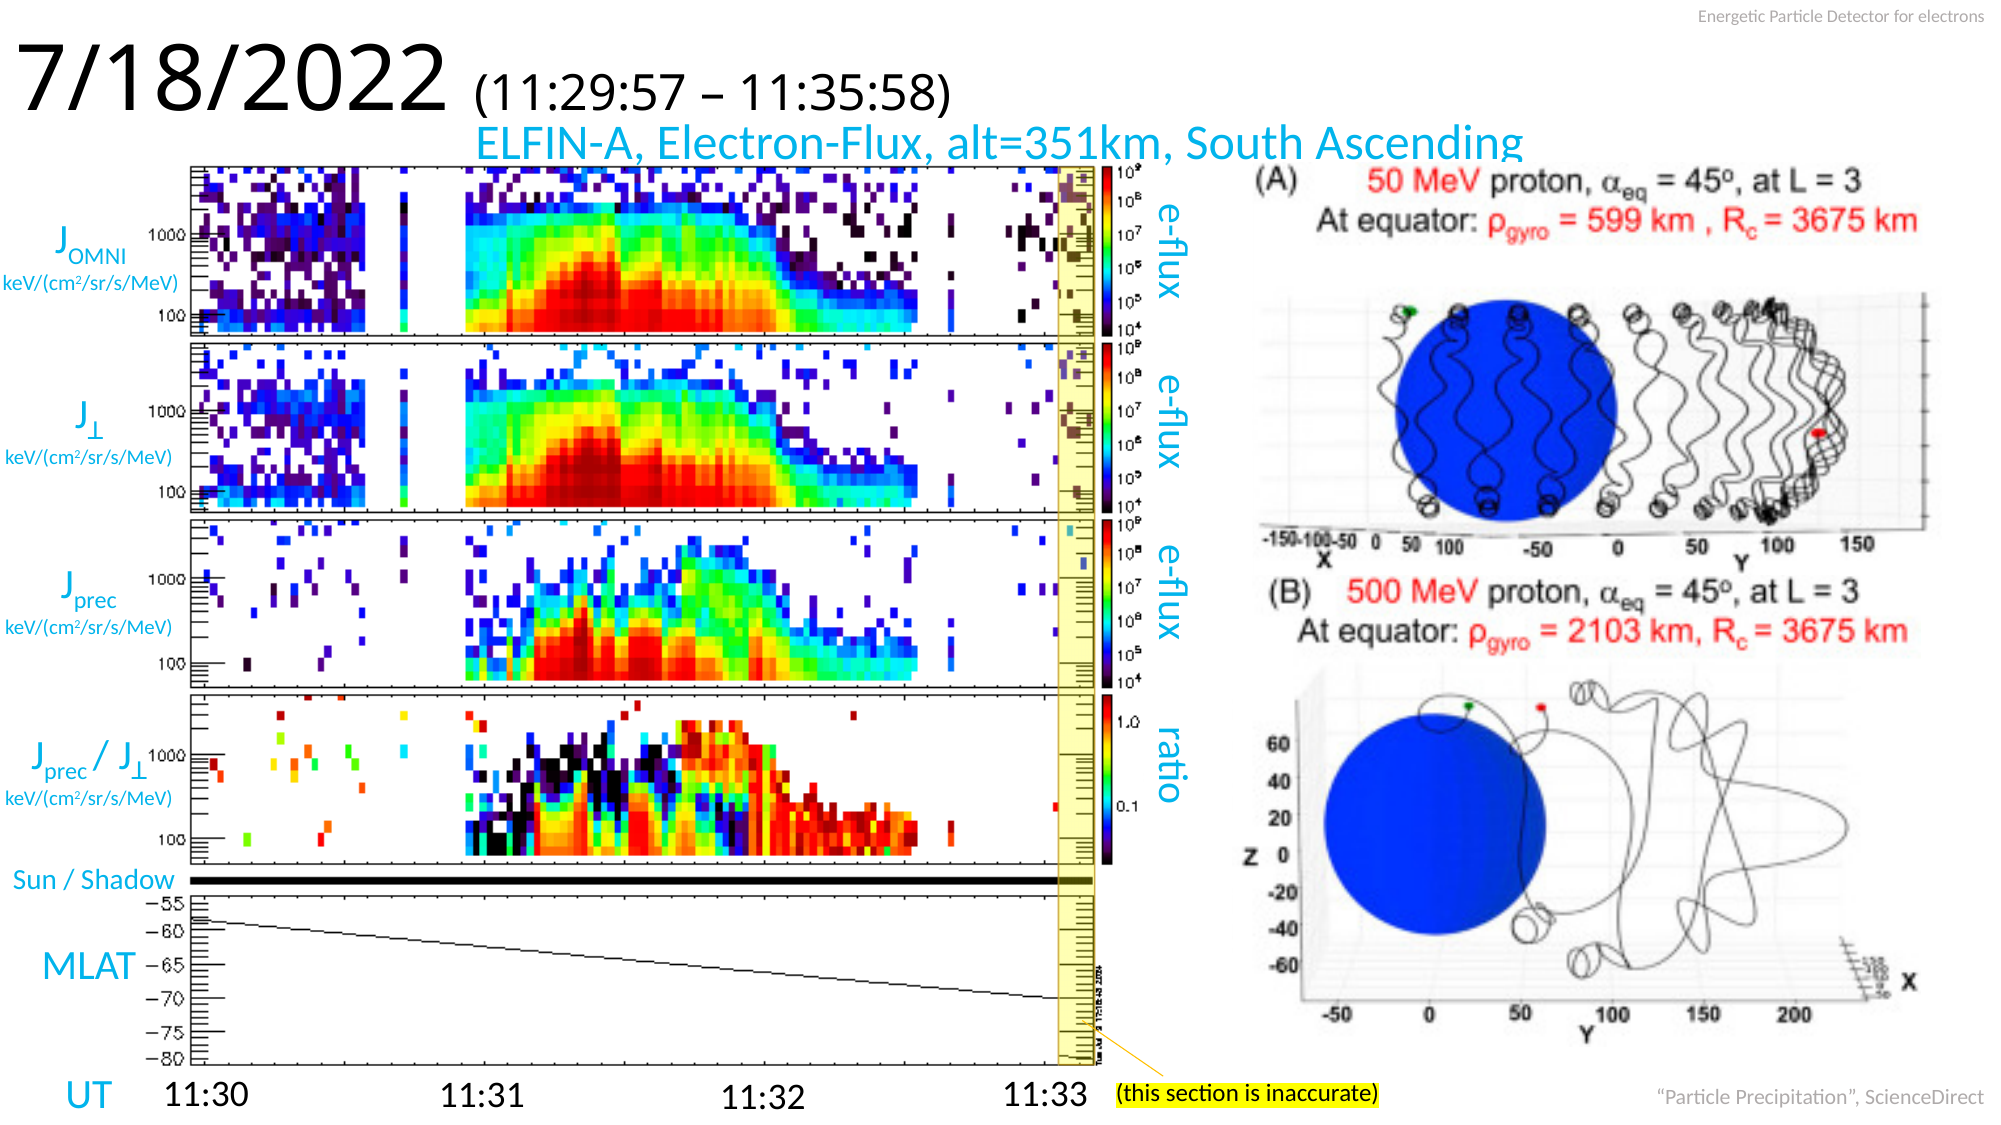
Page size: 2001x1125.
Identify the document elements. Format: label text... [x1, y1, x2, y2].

text_box 7/18/2022 (11:29:57 – 11:35:58) [0, 0, 1725, 161]
text_box 11:31 [408, 1077, 555, 1123]
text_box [1082, 1020, 1164, 1077]
text_box e-flux [1144, 359, 1209, 491]
text_box Energetic Particle Detector for electrons [1725, 0, 2000, 48]
text_box “Particle Precipitation”, ScienceDirect [1447, 1077, 2000, 1125]
picture [1232, 162, 1942, 1047]
text_box Jprec keV/(cm2/sr/s/MeV) [0, 549, 142, 647]
text_box MLAT [0, 930, 142, 996]
text_box e-flux [1144, 189, 1209, 320]
text_box JOMNI keV/(cm2/sr/s/MeV) [0, 204, 142, 303]
text_box (this section is inaccurate) [1101, 1069, 1395, 1114]
text_box 11:33 [971, 1077, 1118, 1122]
text_box ELFIN-A, Electron-Flux, alt=351km, South Ascending [423, 101, 1577, 177]
text_box Jꓕ keV/(cm2/sr/s/MeV) [0, 379, 142, 477]
text_box ratio [1144, 700, 1209, 831]
text_box Sun / Shadow [0, 852, 142, 903]
text_box UT [0, 1059, 193, 1124]
text_box 11:32 [689, 1077, 836, 1125]
text_box 11:30 [193, 1077, 279, 1122]
picture [142, 162, 1144, 1077]
picture [143, 878, 150, 887]
text_box Jprec / Jꓕ keV/(cm2/sr/s/MeV) [0, 720, 142, 817]
text_box e-flux [1144, 529, 1209, 661]
